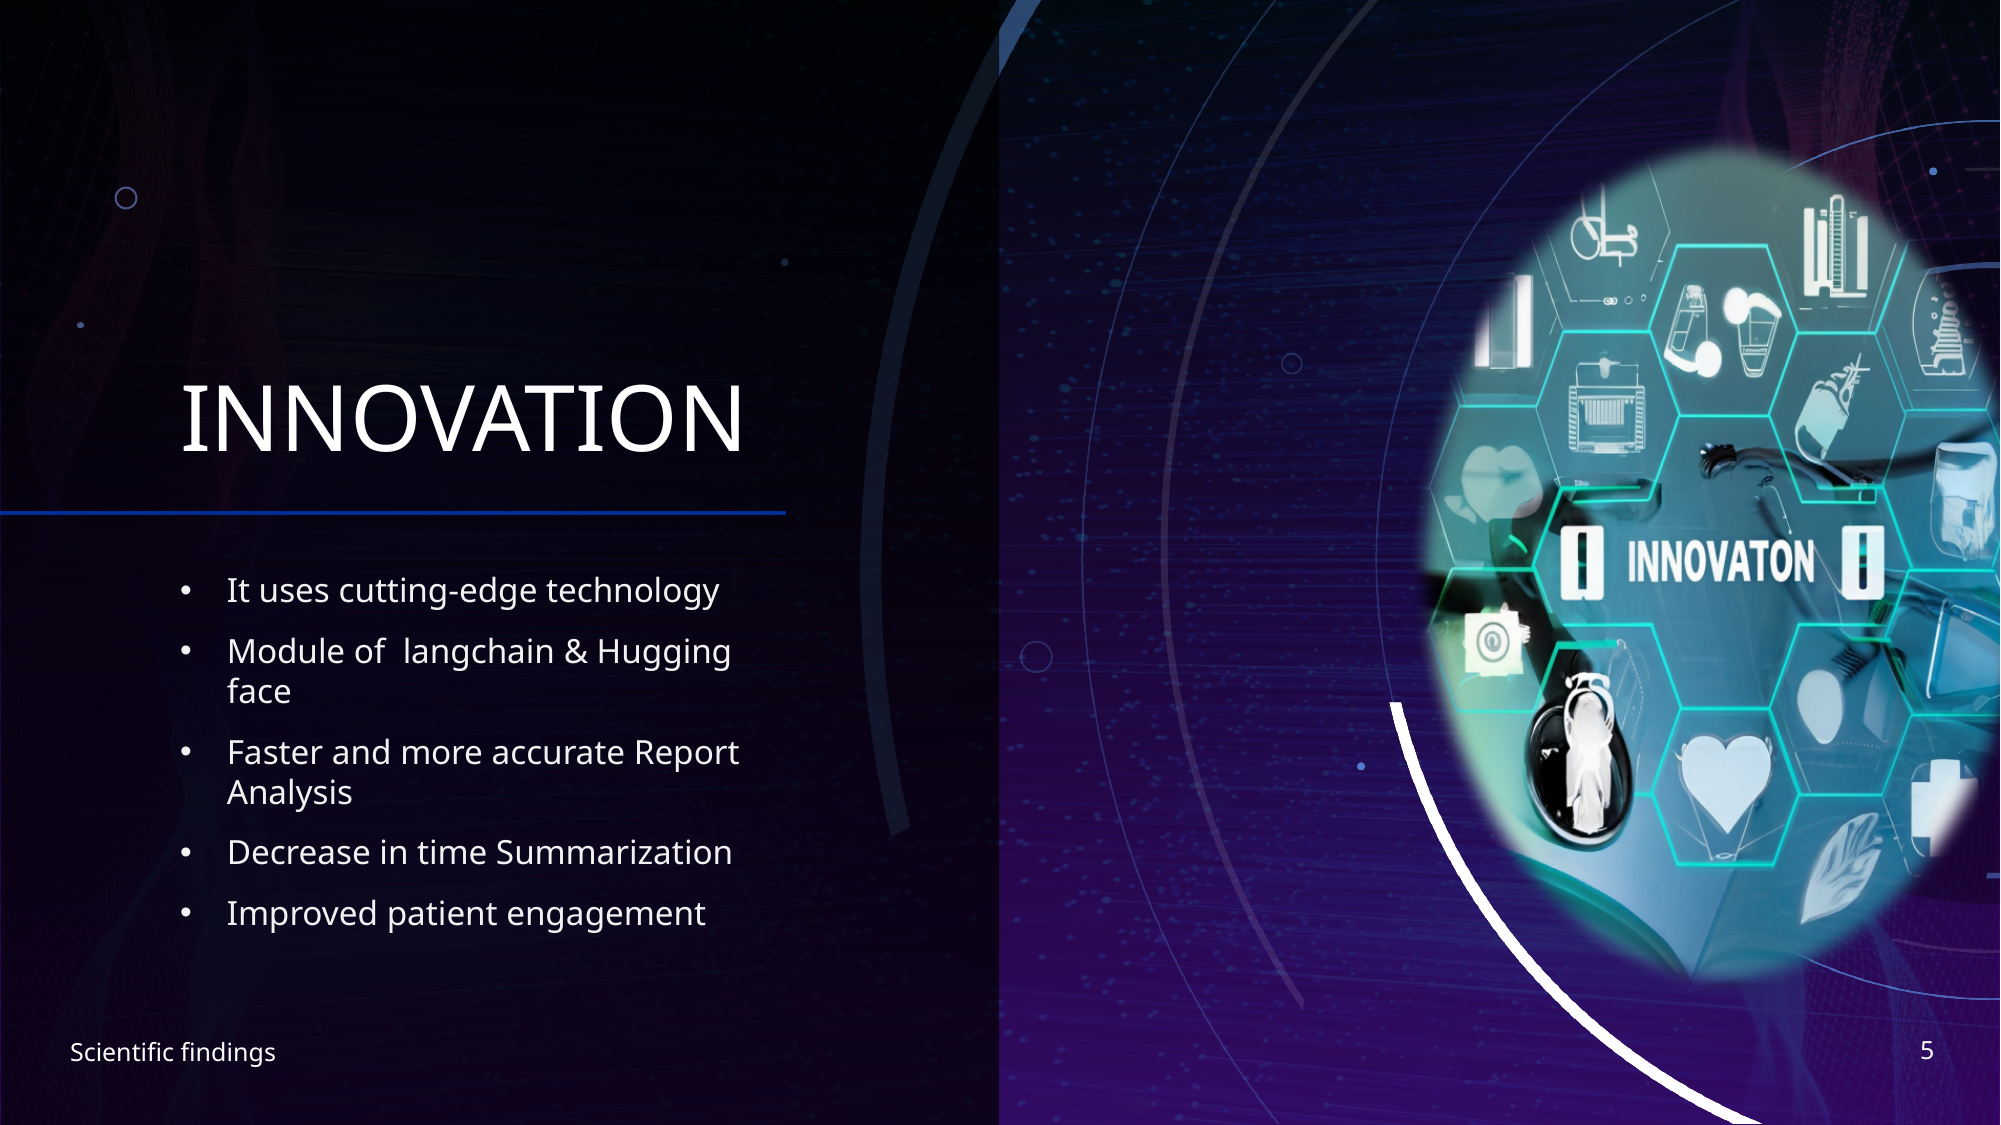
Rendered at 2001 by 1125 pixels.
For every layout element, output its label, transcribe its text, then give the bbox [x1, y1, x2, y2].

slide_number 5 [1499, 1021, 1950, 1082]
title INNOVATION [165, 256, 796, 480]
picture [731, 0, 2001, 1124]
footer Scientific findings [55, 1023, 731, 1084]
list It uses cutting-edge technology Module of langchain & Hugging face Faster and more accurate Report Analysis Decrease in time Summarization Improved patient engagement [165, 562, 784, 992]
